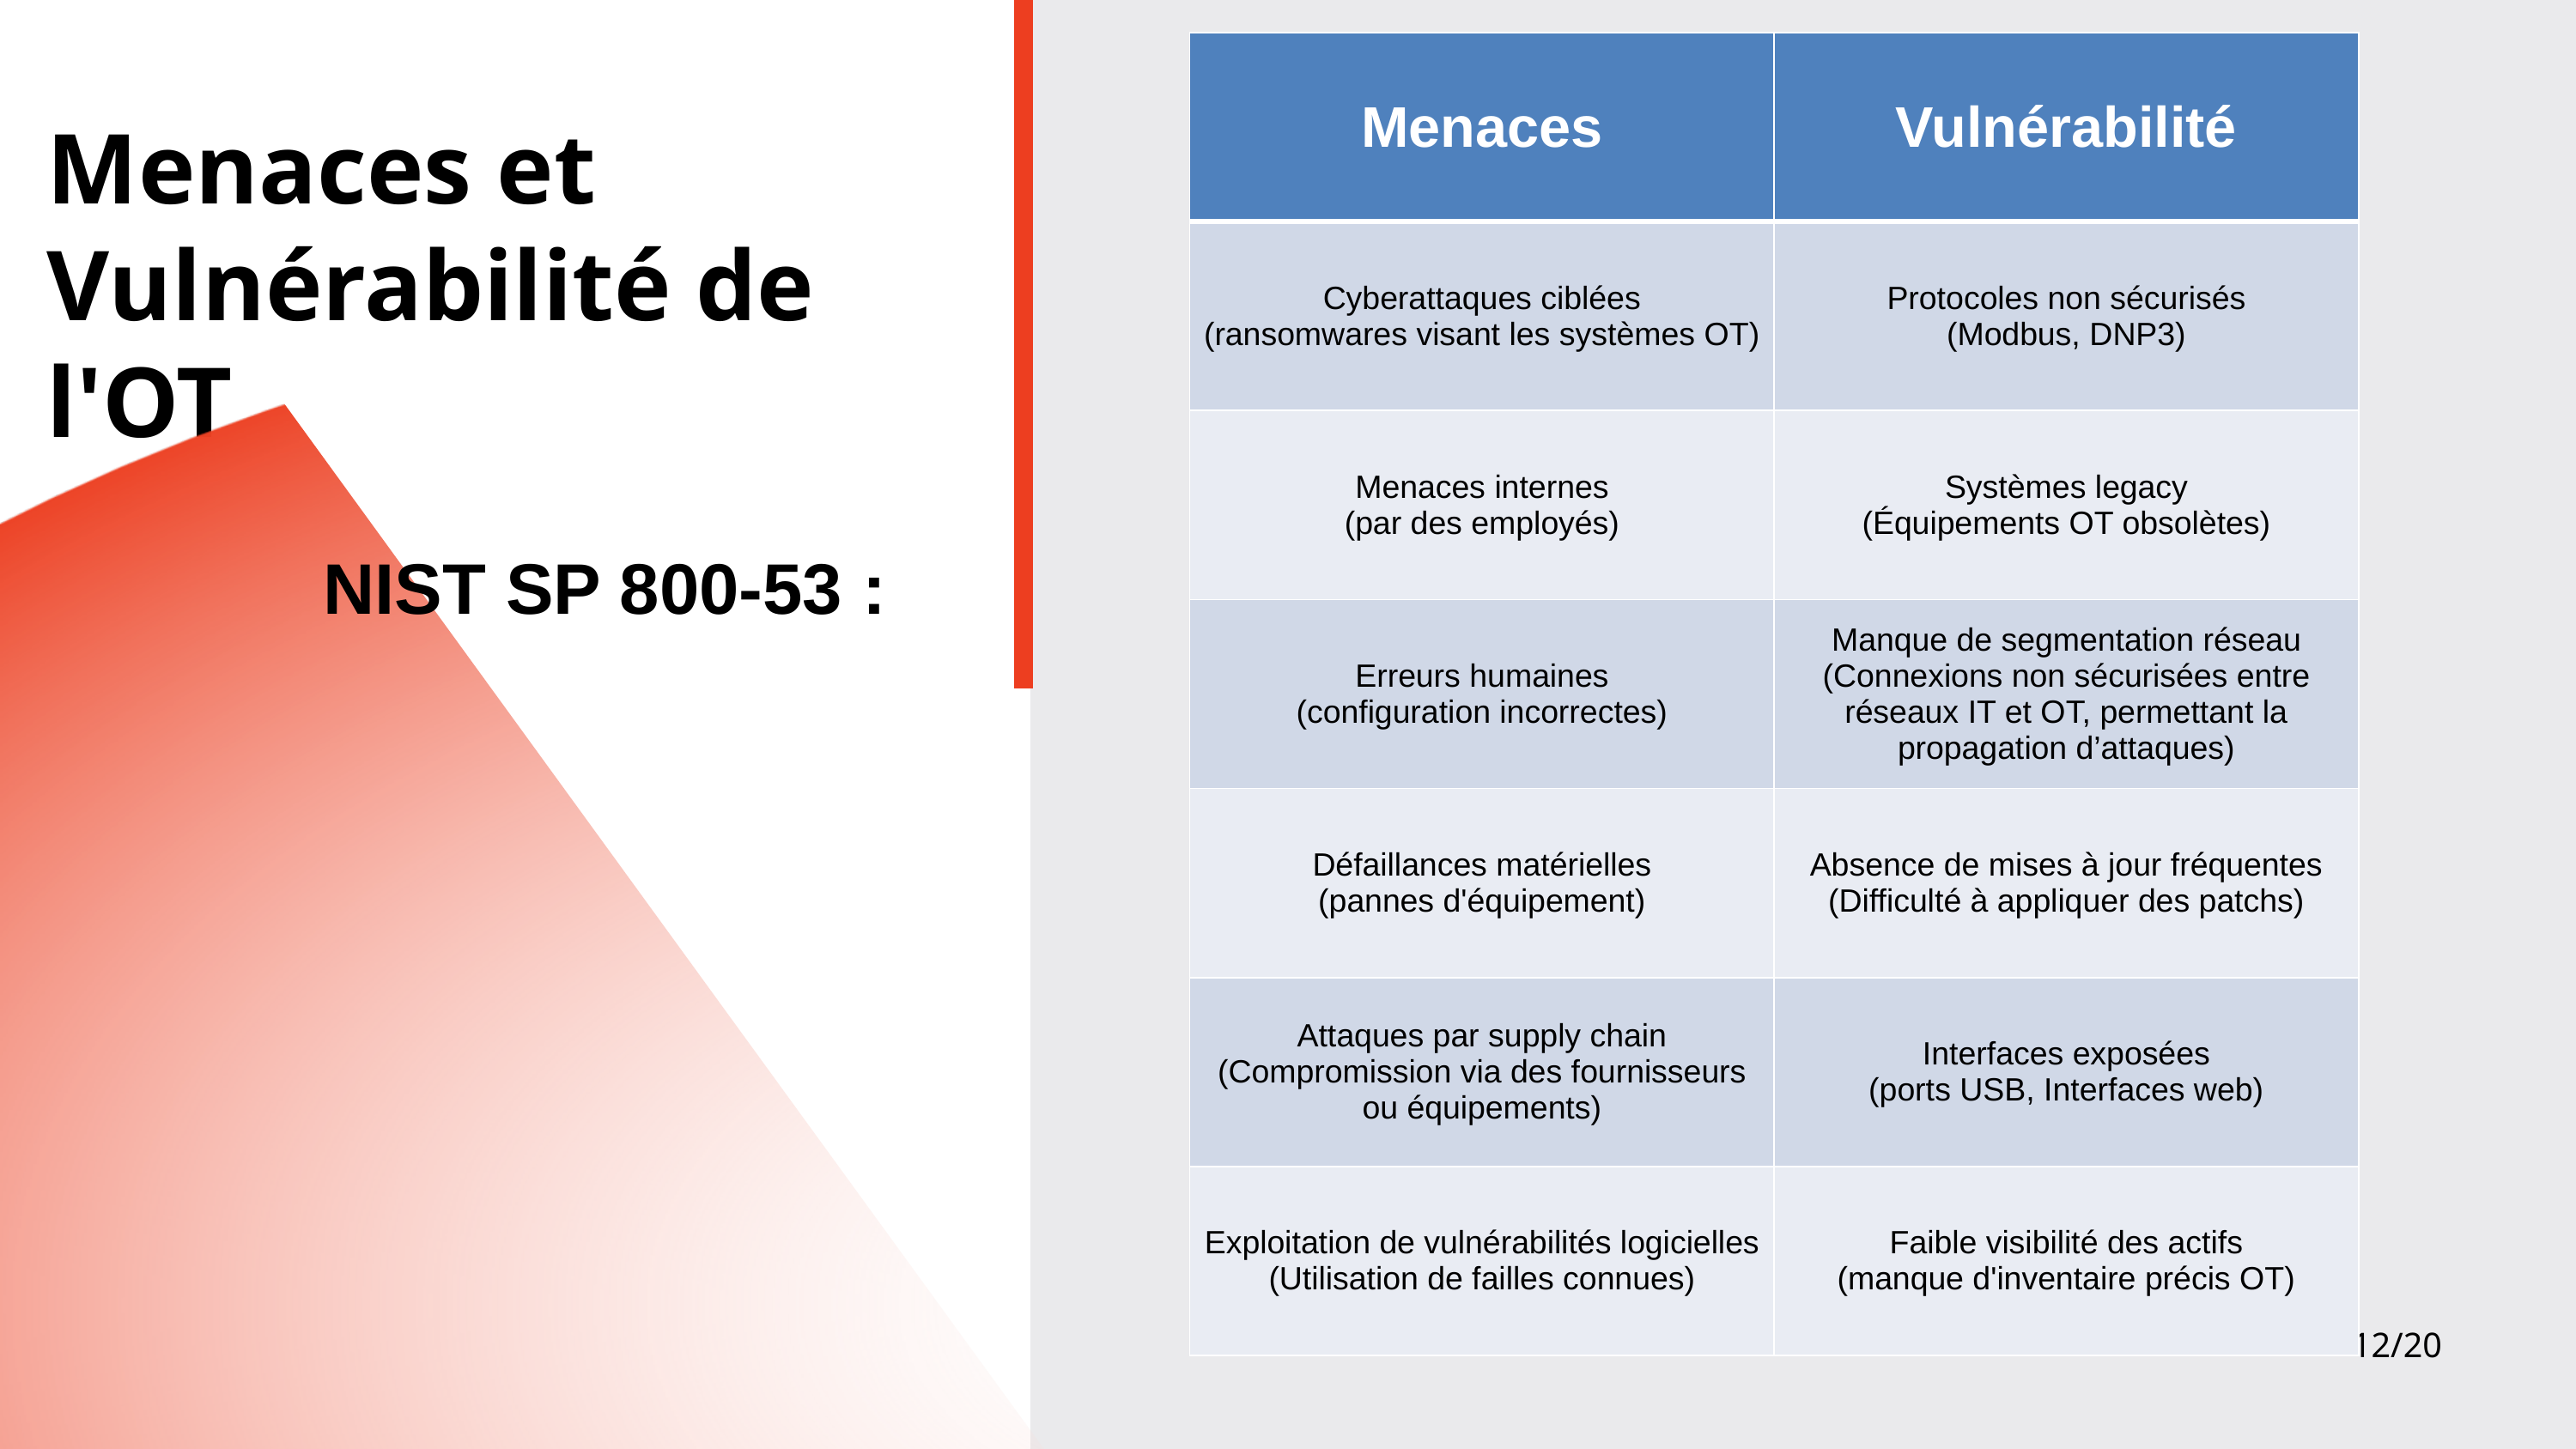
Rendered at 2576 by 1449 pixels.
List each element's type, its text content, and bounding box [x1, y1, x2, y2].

table_cell Faible visibilité des actifs (manque d'inventaire précis OT) [1775, 1167, 2358, 1355]
table_cell Protocoles non sécurisés (Modbus, DNP3) [1775, 224, 2358, 409]
table_cell Exploitation de vulnérabilités logicielles (Utilisation de failles connues) [1190, 1167, 1773, 1355]
table_cell Manque de segmentation réseau (Connexions non sécurisées entre réseaux IT et OT, permettant la propagation d’attaques) [1775, 600, 2358, 788]
table_header Vulnérabilité [1775, 33, 2358, 219]
table_cell Menaces internes (par des employés) [1190, 411, 1773, 599]
text_box 12/20 [2339, 1317, 2442, 1365]
table_cell Absence de mises à jour fréquentes (Difficulté à appliquer des patchs) [1775, 789, 2358, 977]
table_header Menaces [1190, 33, 1773, 219]
text_box [1036, 1437, 1044, 1449]
table_cell Systèmes legacy (Équipements OT obsolètes) [1775, 411, 2358, 599]
table_cell Erreurs humaines (configuration incorrectes) [1190, 600, 1773, 788]
table_cell Défaillances matérielles (pannes d'équipement) [1190, 789, 1773, 977]
table_cell Attaques par supply chain (Compromission via des fournisseurs ou équipements) [1190, 979, 1773, 1166]
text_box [1014, 0, 1033, 689]
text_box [0, 0, 1031, 1449]
table_cell Interfaces exposées (ports USB, Interfaces web) [1775, 979, 2358, 1166]
table_cell Cyberattaques ciblées (ransomwares visant les systèmes OT) [1190, 224, 1773, 409]
